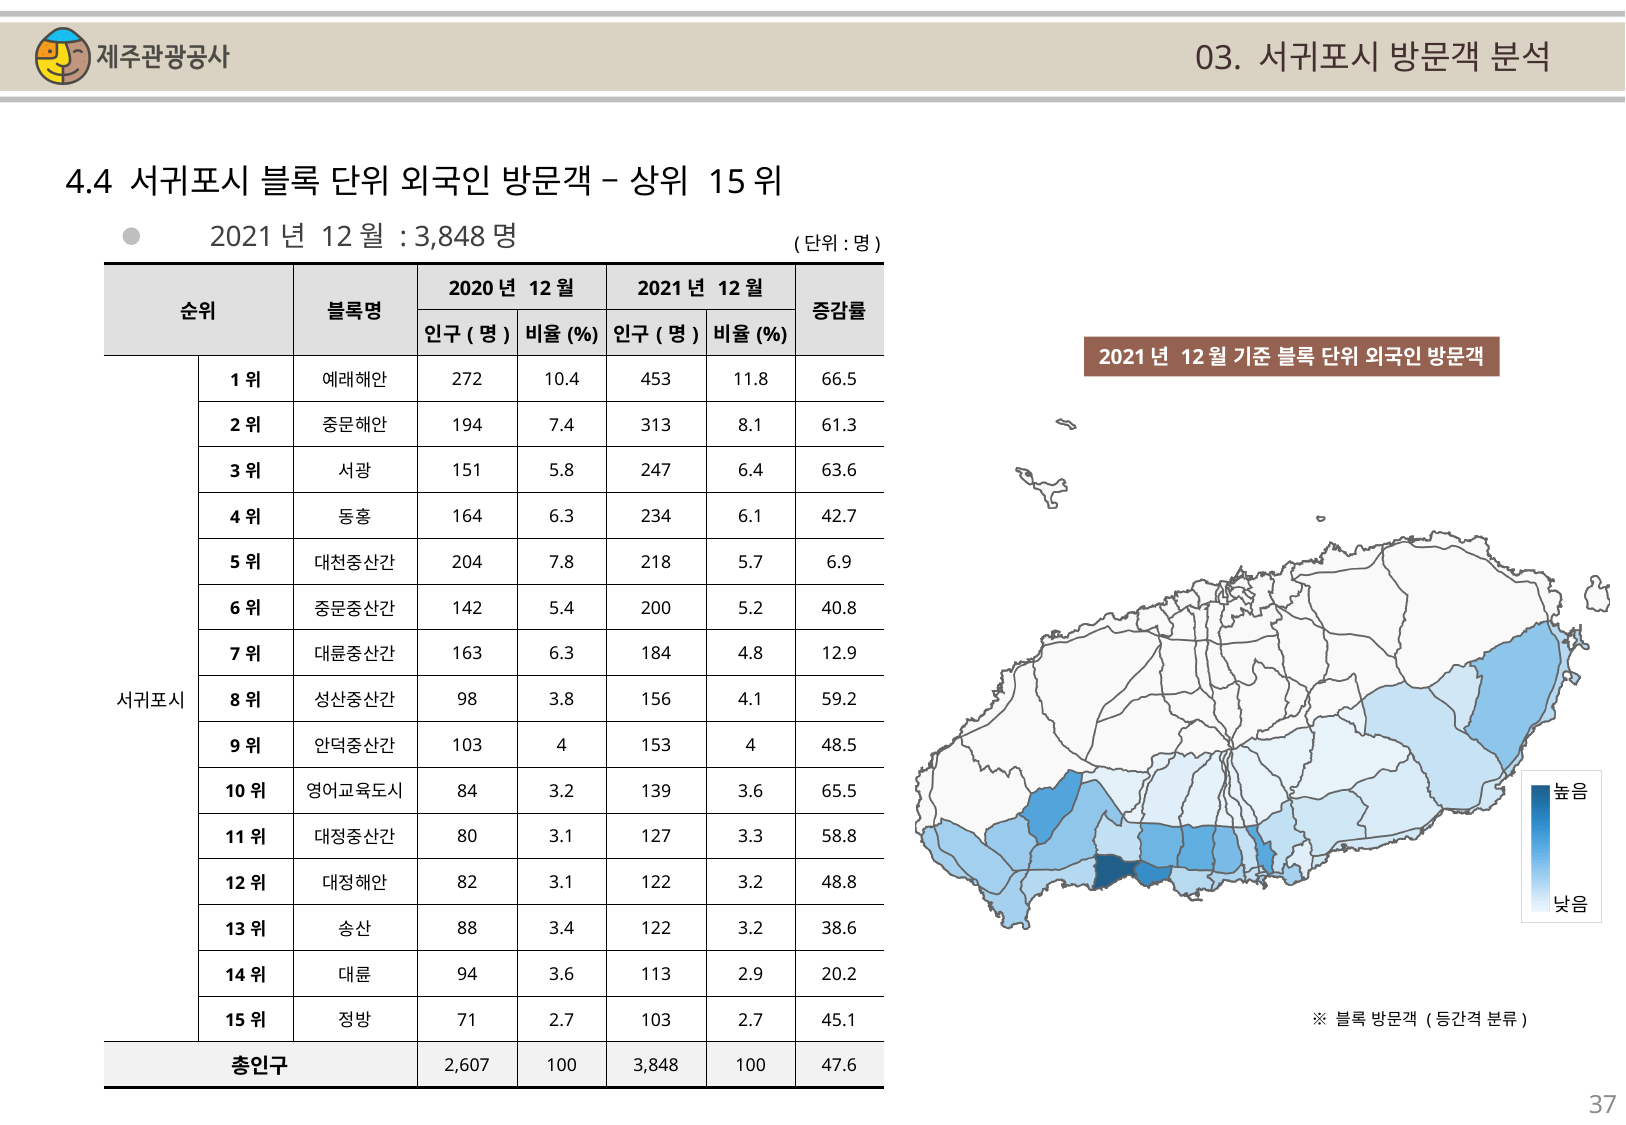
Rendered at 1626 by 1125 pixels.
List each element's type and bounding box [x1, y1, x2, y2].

table_cell [518, 814, 606, 858]
table_cell [418, 493, 517, 538]
table_cell [294, 905, 417, 950]
table_cell [294, 859, 417, 904]
table_cell [796, 814, 884, 858]
table_cell [796, 997, 884, 1041]
table_cell [518, 905, 606, 950]
table_cell [199, 539, 293, 584]
table_cell [418, 585, 517, 629]
table_cell [418, 1042, 517, 1086]
table_cell [294, 814, 417, 858]
table_cell [199, 768, 293, 813]
table_cell [199, 859, 293, 904]
table_cell [418, 997, 517, 1041]
table_cell [796, 630, 884, 675]
table_cell [418, 447, 517, 492]
text_box [194, 210, 534, 260]
table_cell [294, 447, 417, 492]
table_cell [418, 630, 517, 675]
table_cell [294, 630, 417, 675]
table_cell [707, 356, 795, 401]
table_cell [707, 402, 795, 446]
table_cell [707, 814, 795, 858]
table_cell [418, 814, 517, 858]
table_cell [518, 997, 606, 1041]
table_cell [199, 814, 293, 858]
table_cell [294, 539, 417, 584]
table_cell [796, 447, 884, 492]
picture [31, 26, 232, 87]
table_header [294, 265, 417, 355]
table_cell [418, 539, 517, 584]
table_cell [199, 905, 293, 950]
table_cell [199, 951, 293, 996]
table_cell [518, 585, 606, 629]
text_box [121, 226, 141, 246]
table_cell [796, 951, 884, 996]
table_cell [518, 402, 606, 446]
table_cell [199, 722, 293, 767]
table_cell [607, 447, 706, 492]
table_cell [294, 722, 417, 767]
table_cell [418, 768, 517, 813]
table_cell [518, 356, 606, 401]
table_cell [199, 356, 293, 401]
table_cell [418, 905, 517, 950]
table_cell [707, 539, 795, 584]
table_cell [707, 493, 795, 538]
table_cell [796, 539, 884, 584]
text_box [1521, 770, 1618, 925]
table_cell [707, 447, 795, 492]
table_cell [199, 402, 293, 446]
table_cell [796, 493, 884, 538]
table_cell [796, 722, 884, 767]
table_cell [199, 997, 293, 1041]
slide_number [1251, 1063, 1618, 1123]
table_cell [607, 1042, 706, 1086]
table_cell [707, 630, 795, 675]
table_cell [607, 310, 706, 355]
table_cell [518, 630, 606, 675]
table_cell [294, 676, 417, 721]
table_cell [518, 310, 606, 355]
table_cell [294, 585, 417, 629]
text_box [50, 152, 1144, 208]
table_cell [796, 676, 884, 721]
table_cell [418, 676, 517, 721]
table_cell [418, 356, 517, 401]
table_cell [518, 1042, 606, 1086]
table_cell [294, 768, 417, 813]
table_cell [707, 768, 795, 813]
table_cell [418, 402, 517, 446]
table_cell [607, 585, 706, 629]
table_cell [418, 859, 517, 904]
picture [915, 236, 1610, 1112]
table_cell [796, 859, 884, 904]
text_box [779, 224, 896, 262]
table_cell [607, 951, 706, 996]
table_cell [607, 402, 706, 446]
table_cell [707, 722, 795, 767]
table_cell [518, 722, 606, 767]
table_cell [607, 768, 706, 813]
table_header [418, 265, 606, 309]
table_cell [607, 356, 706, 401]
table_cell [607, 722, 706, 767]
table_cell [707, 905, 795, 950]
table_header [796, 265, 884, 355]
table_cell [707, 585, 795, 629]
table_cell [199, 447, 293, 492]
table_cell [607, 676, 706, 721]
table_cell [518, 493, 606, 538]
table_cell [199, 676, 293, 721]
table_header [104, 265, 293, 355]
table_cell [294, 402, 417, 446]
table_cell [418, 722, 517, 767]
table_cell [796, 356, 884, 401]
table_cell [796, 585, 884, 629]
table_cell [294, 493, 417, 538]
table_cell [294, 951, 417, 996]
table_cell [707, 951, 795, 996]
table_cell [518, 951, 606, 996]
table_cell [199, 585, 293, 629]
table_cell [518, 539, 606, 584]
table_cell [707, 859, 795, 904]
text_box [1042, 28, 1595, 84]
table_cell [607, 539, 706, 584]
table_cell [607, 859, 706, 904]
table_cell [518, 768, 606, 813]
table_cell [607, 905, 706, 950]
table_cell [607, 997, 706, 1041]
table_cell [104, 356, 198, 1041]
table_cell [418, 951, 517, 996]
table_cell [707, 676, 795, 721]
table_cell [796, 768, 884, 813]
table_cell [199, 493, 293, 538]
table_cell [104, 1042, 417, 1086]
table_cell [418, 310, 517, 355]
table_cell [607, 814, 706, 858]
table_cell [294, 997, 417, 1041]
table_cell [796, 402, 884, 446]
table_cell [607, 493, 706, 538]
table_cell [707, 997, 795, 1041]
table_cell [518, 447, 606, 492]
table_cell [707, 1042, 795, 1086]
table_cell [796, 1042, 884, 1086]
table_cell [796, 905, 884, 950]
table_cell [707, 310, 795, 355]
table_cell [294, 356, 417, 401]
table_cell [518, 676, 606, 721]
table_header [607, 265, 795, 309]
table_cell [518, 859, 606, 904]
table_cell [607, 630, 706, 675]
table_cell [199, 630, 293, 675]
